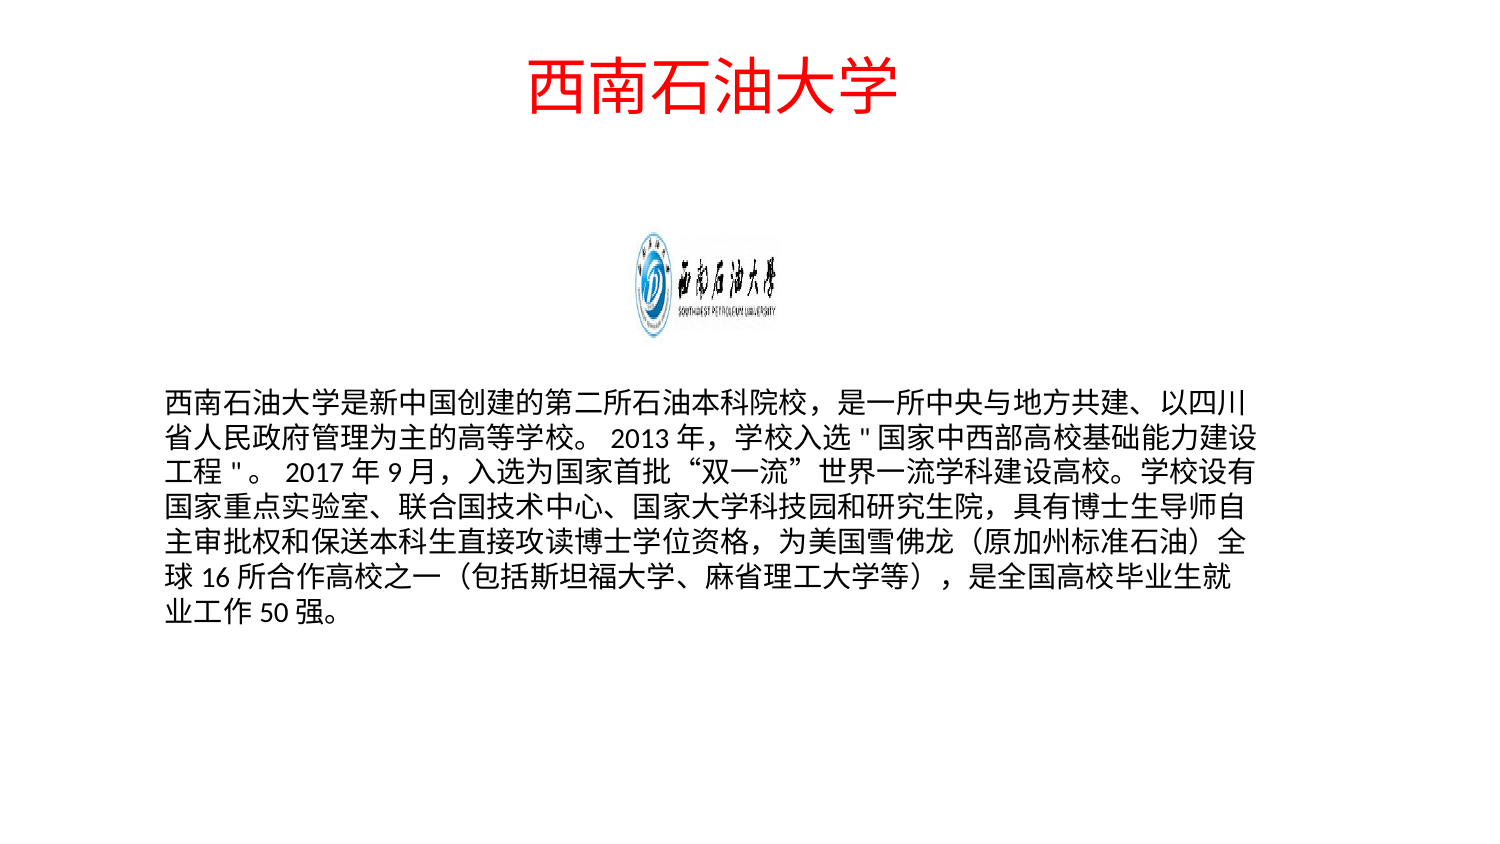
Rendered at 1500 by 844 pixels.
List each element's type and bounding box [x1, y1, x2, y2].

picture [629, 210, 780, 361]
